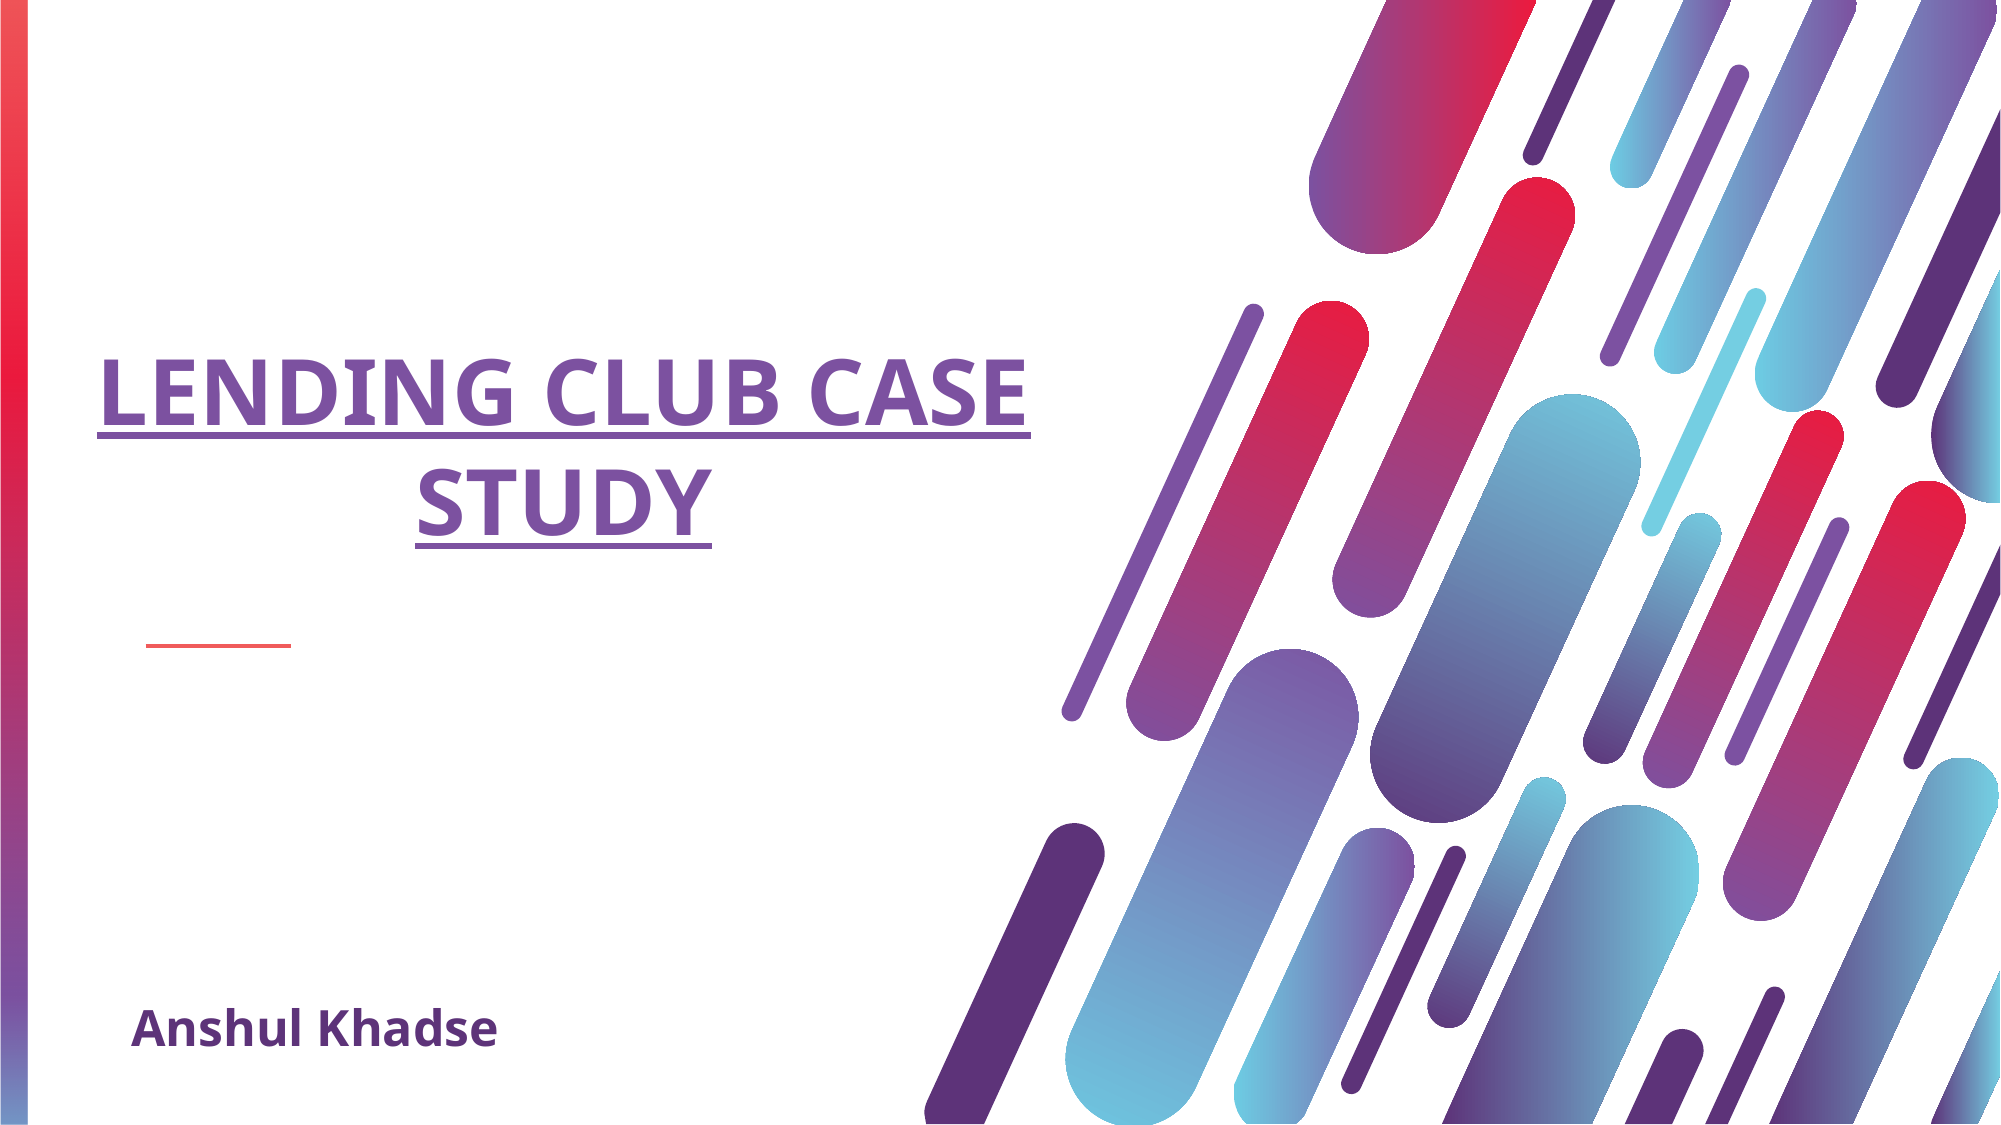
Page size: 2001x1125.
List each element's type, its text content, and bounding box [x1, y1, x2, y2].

text_box Anshul Khadse [116, 988, 515, 1064]
title LENDING CLUB CASE STUDY [37, 226, 1091, 574]
picture [1, 0, 27, 1124]
